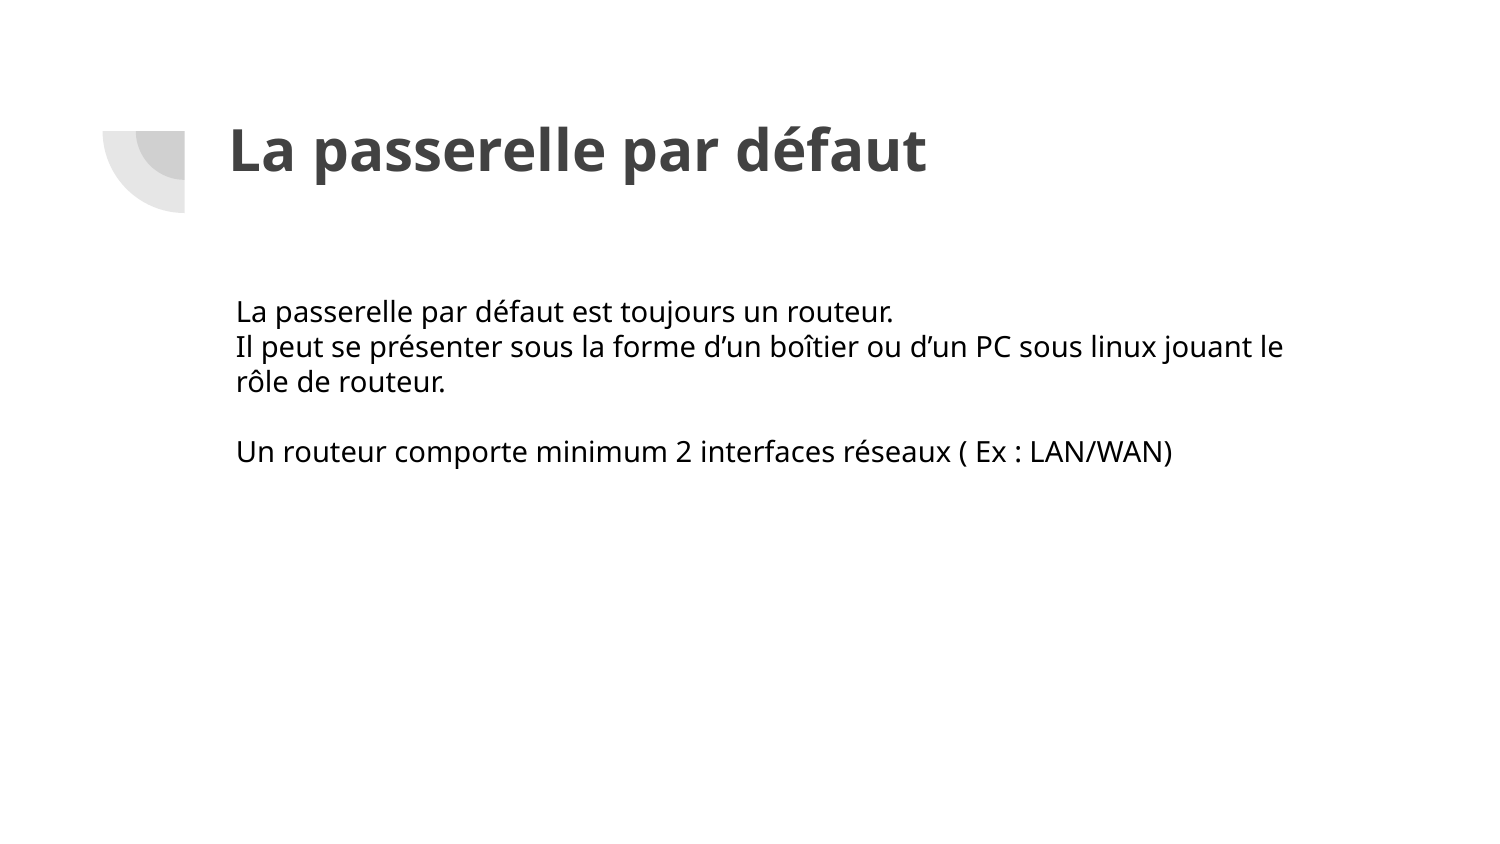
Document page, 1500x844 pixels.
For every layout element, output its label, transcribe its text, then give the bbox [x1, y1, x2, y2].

text_box La passerelle par défaut est toujours un routeur. Il peut se présenter sous la forme d’un boîtier ou d’un PC sous linux jouant le rôle de routeur. Un routeur comporte minimum 2 interfaces réseaux ( Ex : LAN/WAN) [220, 278, 1330, 484]
title La passerelle par défaut [213, 98, 1368, 263]
